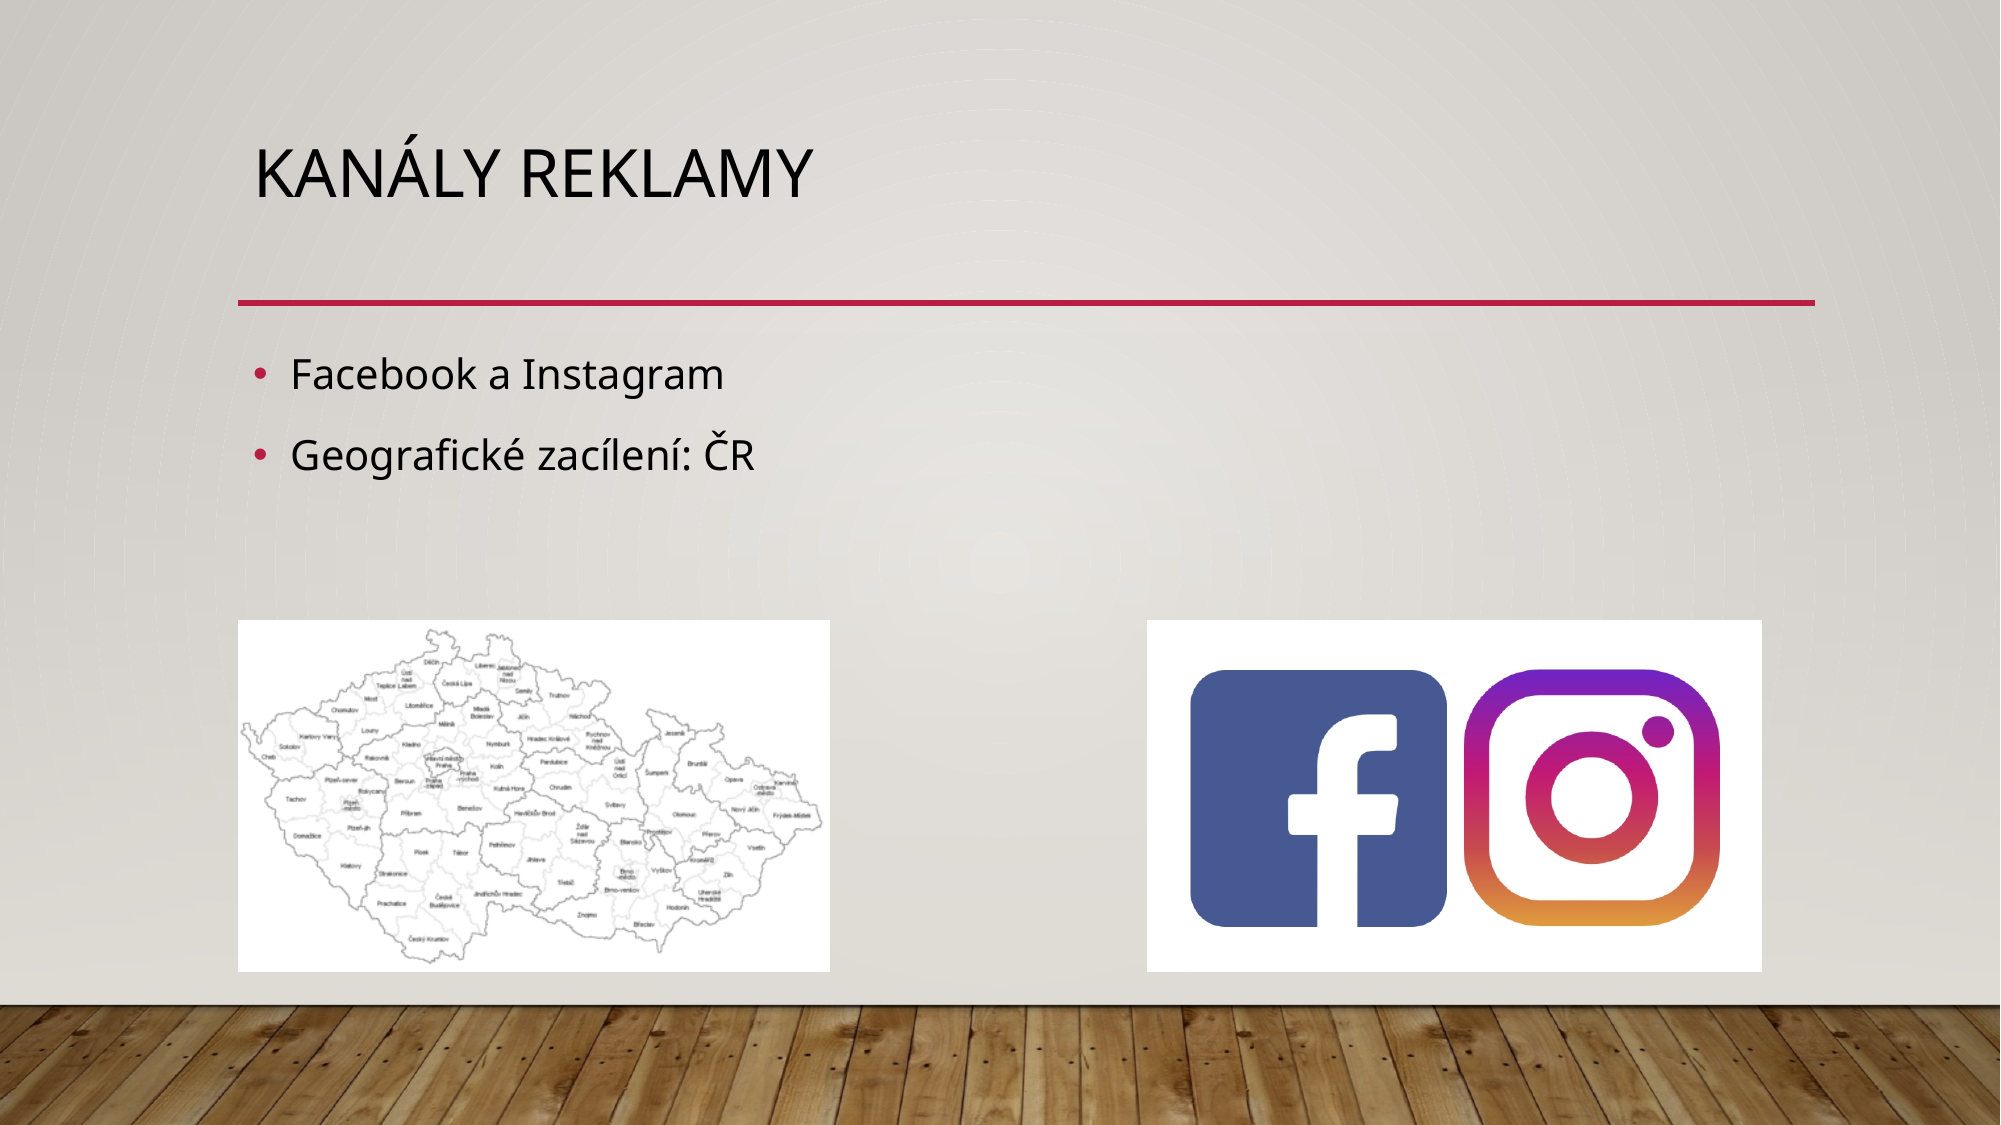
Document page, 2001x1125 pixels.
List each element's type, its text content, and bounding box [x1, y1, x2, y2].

list Facebook a Instagram Geografické zacílení: ČR [238, 330, 1814, 897]
picture [237, 619, 830, 972]
picture [0, 1005, 2000, 1125]
picture [1147, 619, 1763, 972]
title Kanály reklamy [238, 131, 1814, 305]
